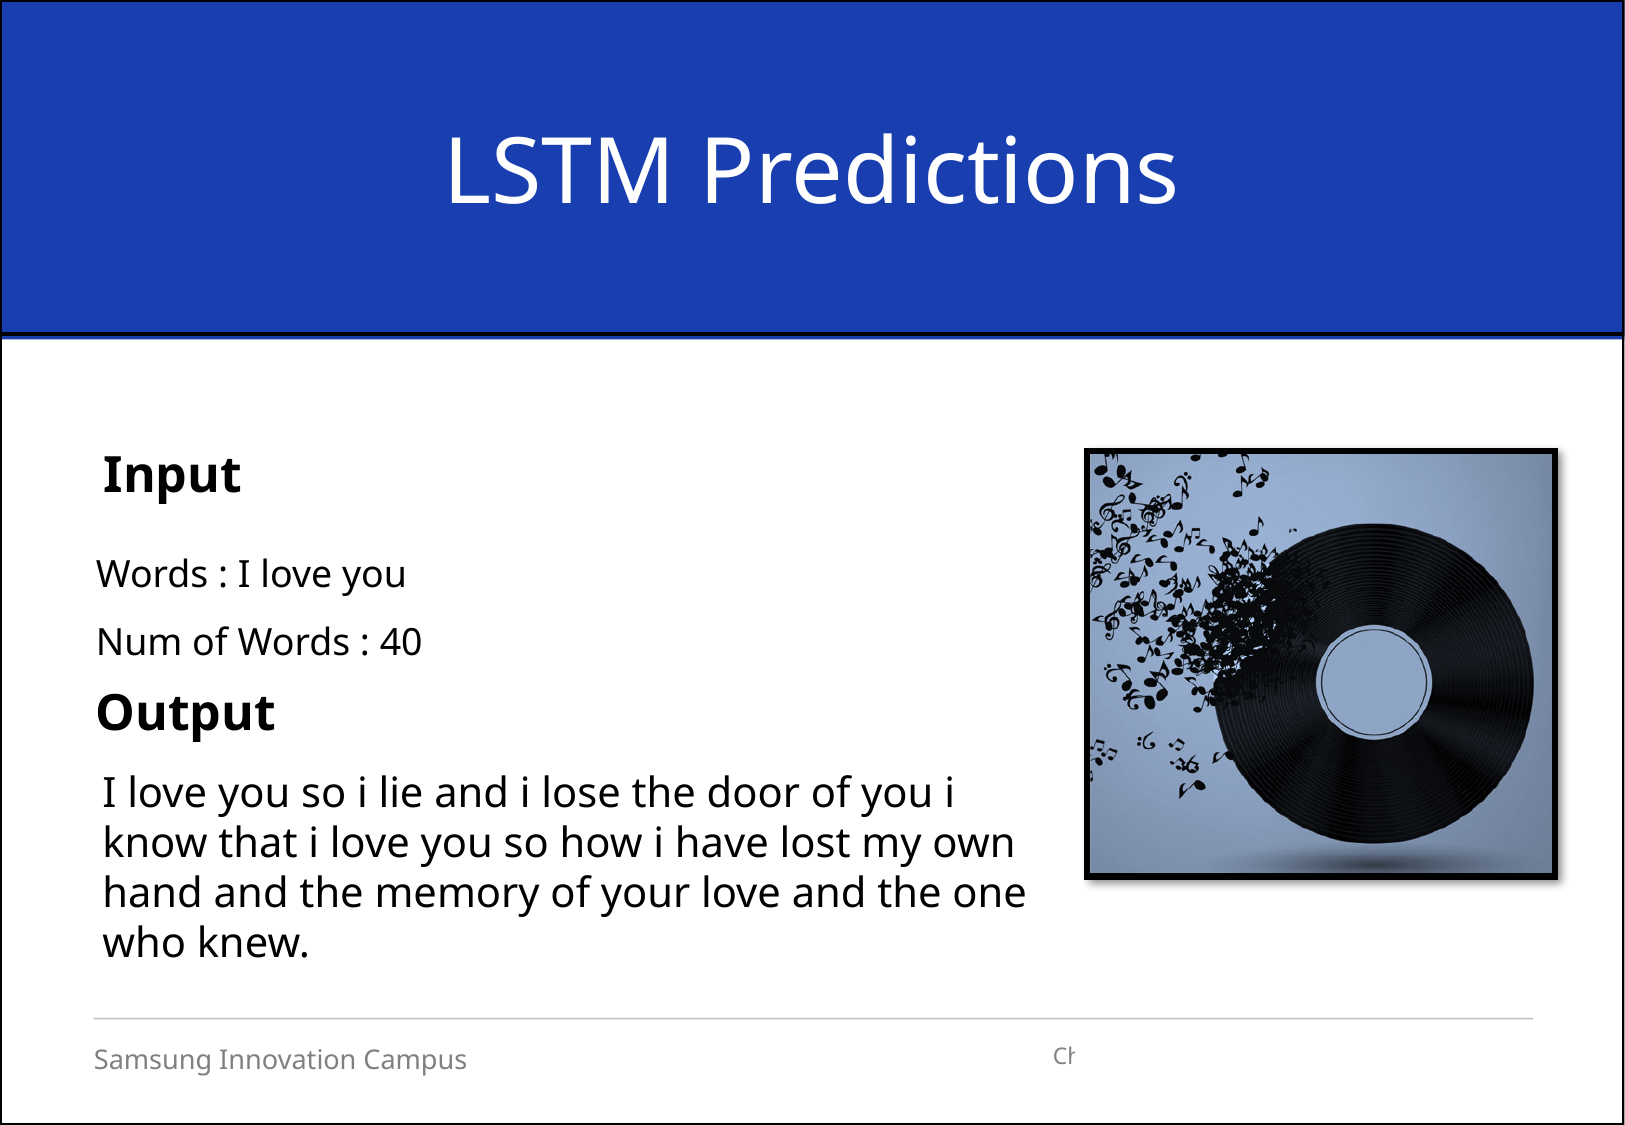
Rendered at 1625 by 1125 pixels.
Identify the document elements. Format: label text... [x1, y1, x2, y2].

picture [1090, 453, 1553, 874]
text_box [0, 0, 1625, 336]
text_box Input [88, 435, 375, 511]
text_box I love you so i lie and i lose the door of you i know that i love you so how i have lost my own hand and the memory of your love and the one who knew. [87, 757, 1058, 973]
text_box [0, 336, 1625, 1125]
text_box Output [81, 672, 368, 748]
